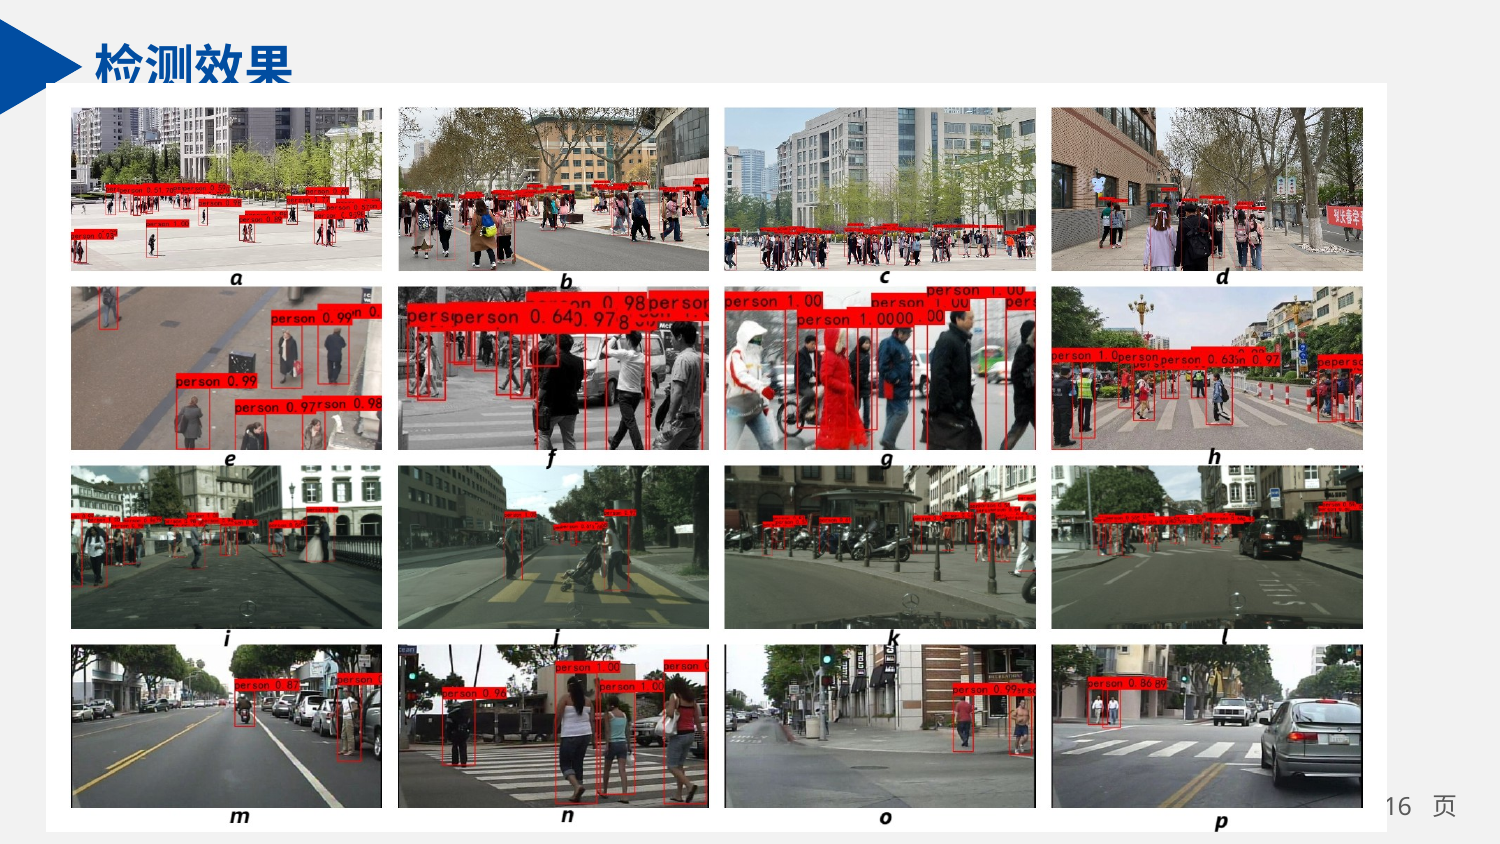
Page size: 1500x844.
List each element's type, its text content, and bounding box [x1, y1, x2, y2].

picture [46, 83, 1387, 833]
text_box 检测效果 [79, 29, 310, 83]
text_box [0, 19, 83, 115]
